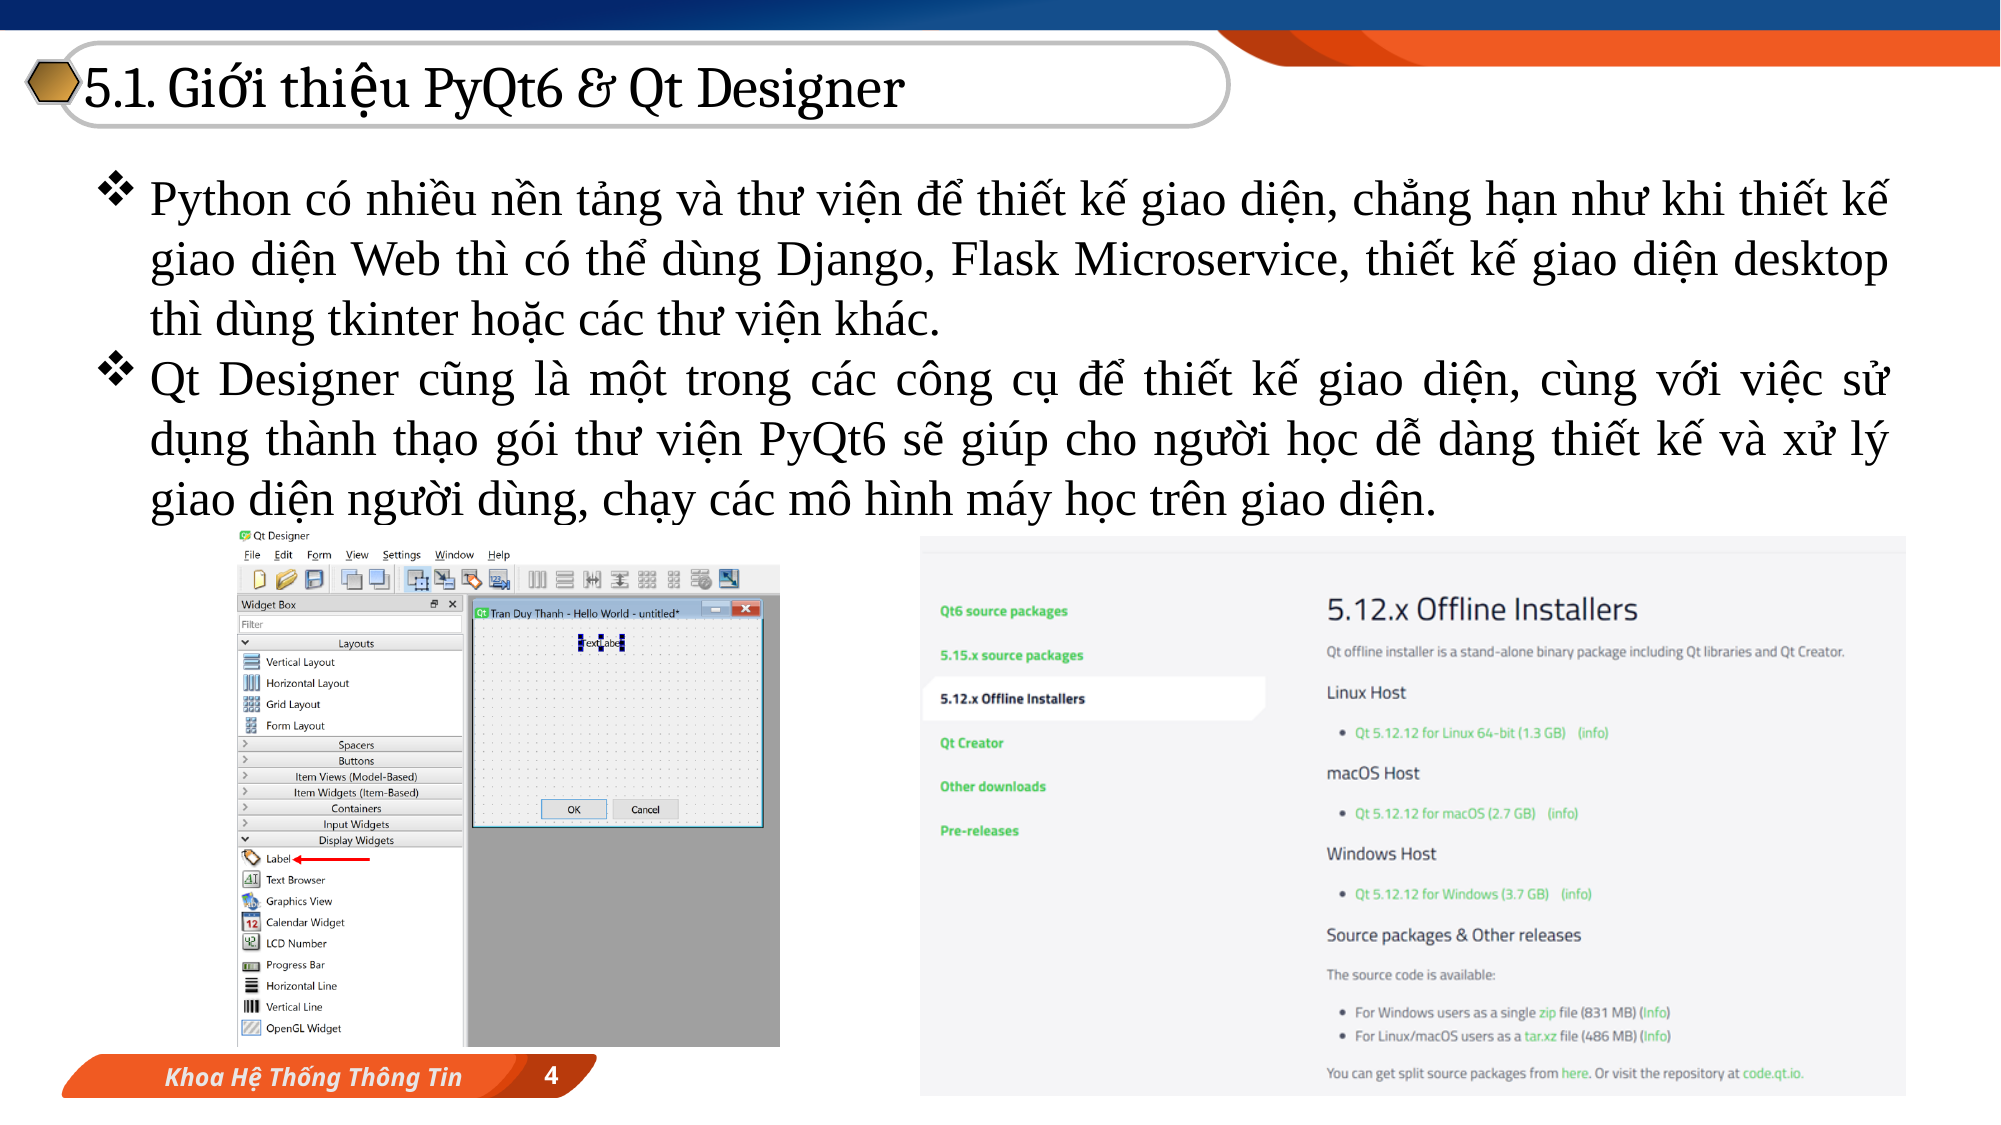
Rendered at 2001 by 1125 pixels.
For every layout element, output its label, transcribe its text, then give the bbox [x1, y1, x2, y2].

picture [34, 525, 780, 1125]
footer Khoa Hệ Thống Thông Tin [119, 1054, 508, 1098]
picture [920, 535, 1906, 1096]
picture [0, 0, 2001, 71]
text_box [24, 42, 1229, 127]
text_box Python có nhiều nền tảng và thư viện để thiết kế giao diện, chẳng hạn như khi thiết kế giao diện Web thì có thể dùng Django, Flask Microservice, thiết kế giao diện desktop thì dùng tkinter hoặc các thư viện khác. Qt Designer cũng là một trong các công cụ để thiết kế giao diện, cùng với việc sử dụng thành thạo gói thư viện PyQt6 sẽ giúp cho người học dễ dàng thiết kế và xử lý giao diện người dùng, chạy các mô hình máy học trên giao diện. [78, 157, 1906, 533]
slide_number 4 [508, 1055, 574, 1106]
